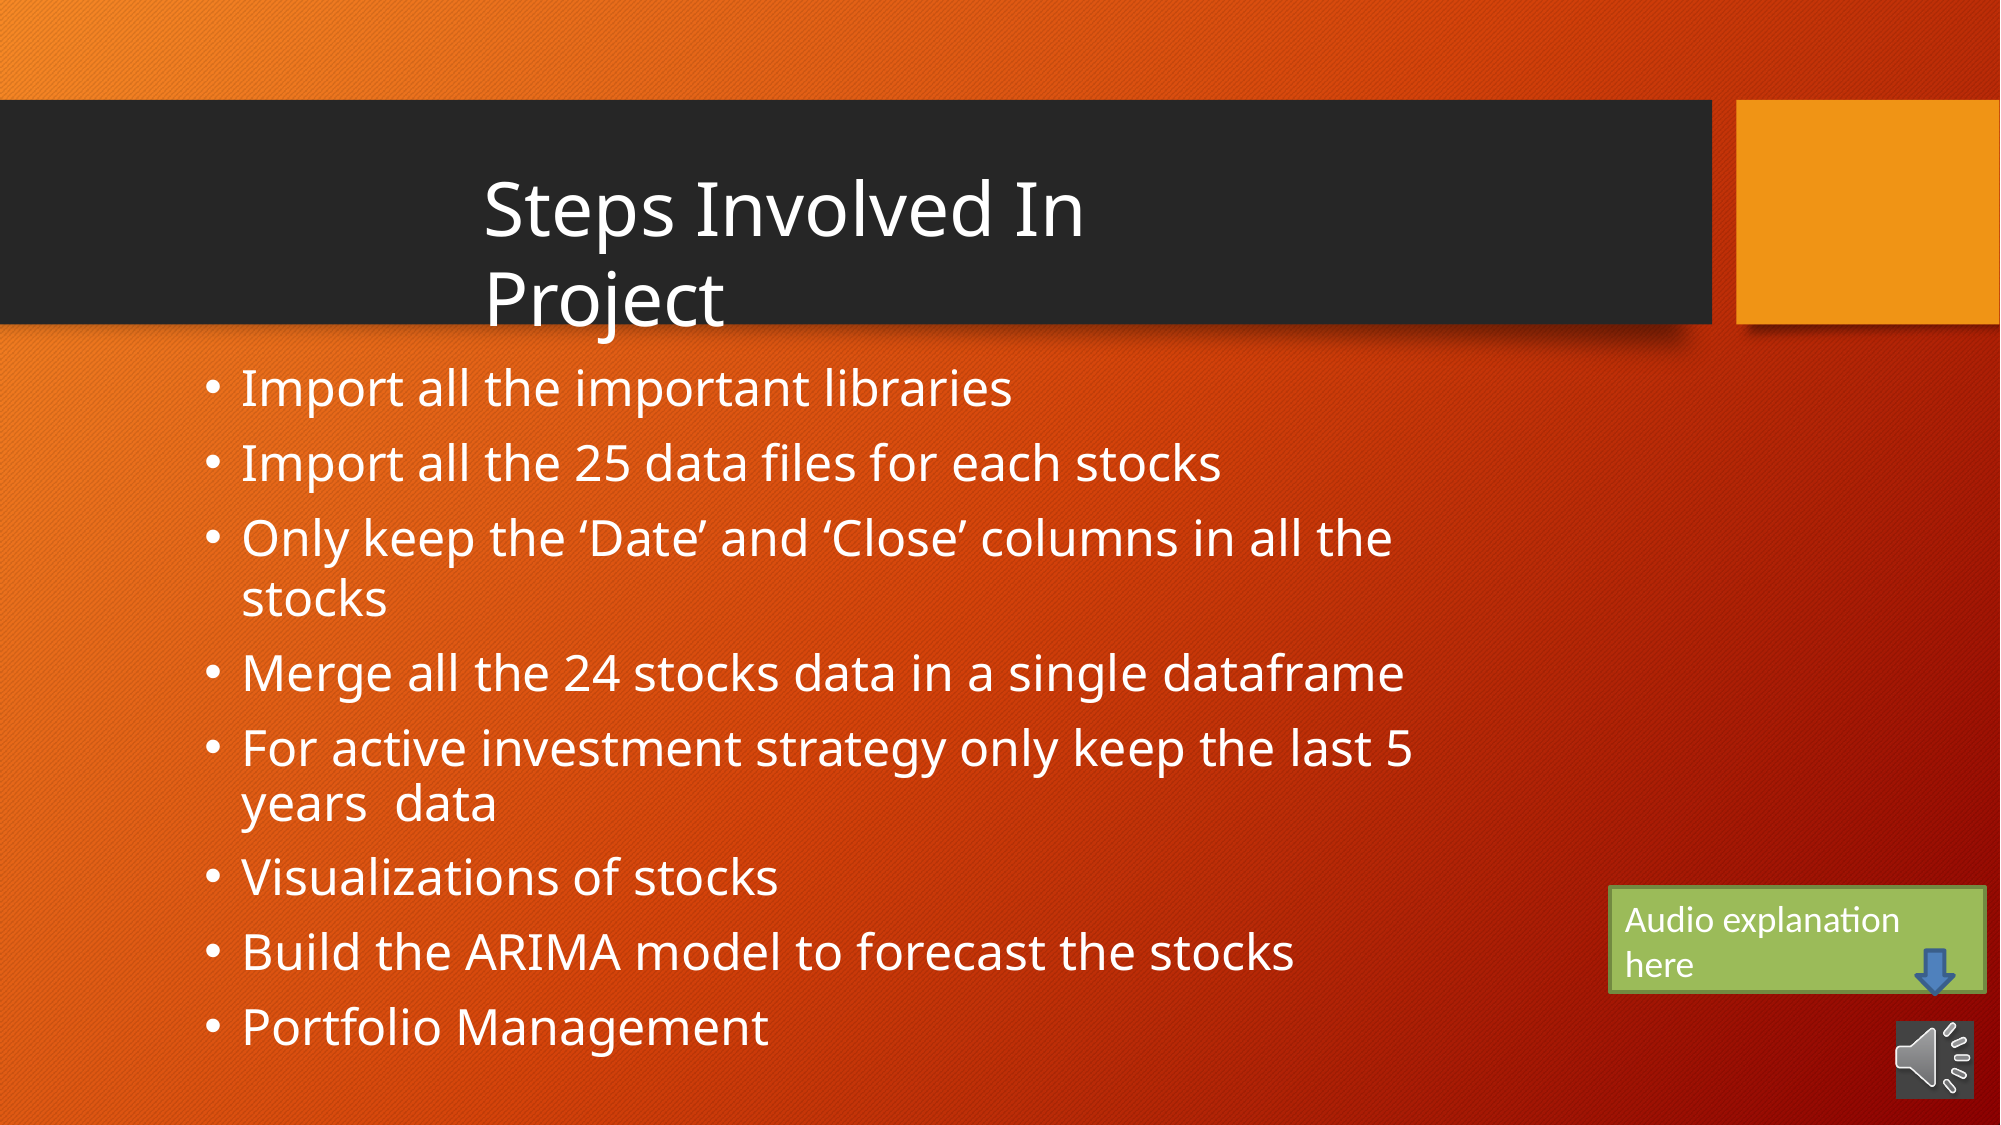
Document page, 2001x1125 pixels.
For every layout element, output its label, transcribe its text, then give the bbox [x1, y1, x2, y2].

title Steps Involved In Project [481, 159, 1319, 338]
picture [0, 0, 2000, 1125]
text_box Audio explanation here [1608, 885, 1987, 994]
text_box [1914, 948, 1956, 997]
text_box Import all the important libraries Import all the 25 data files for each stocks Only keep the ‘Date’ and ‘Close’ columns in all the stocks Merge all the 24 stocks data in a single dataframe For active investment strategy only keep the last 5 years data Visualizations of stocks Build the ARIMA model to forecast the stocks Portfolio Management [202, 338, 1546, 1056]
